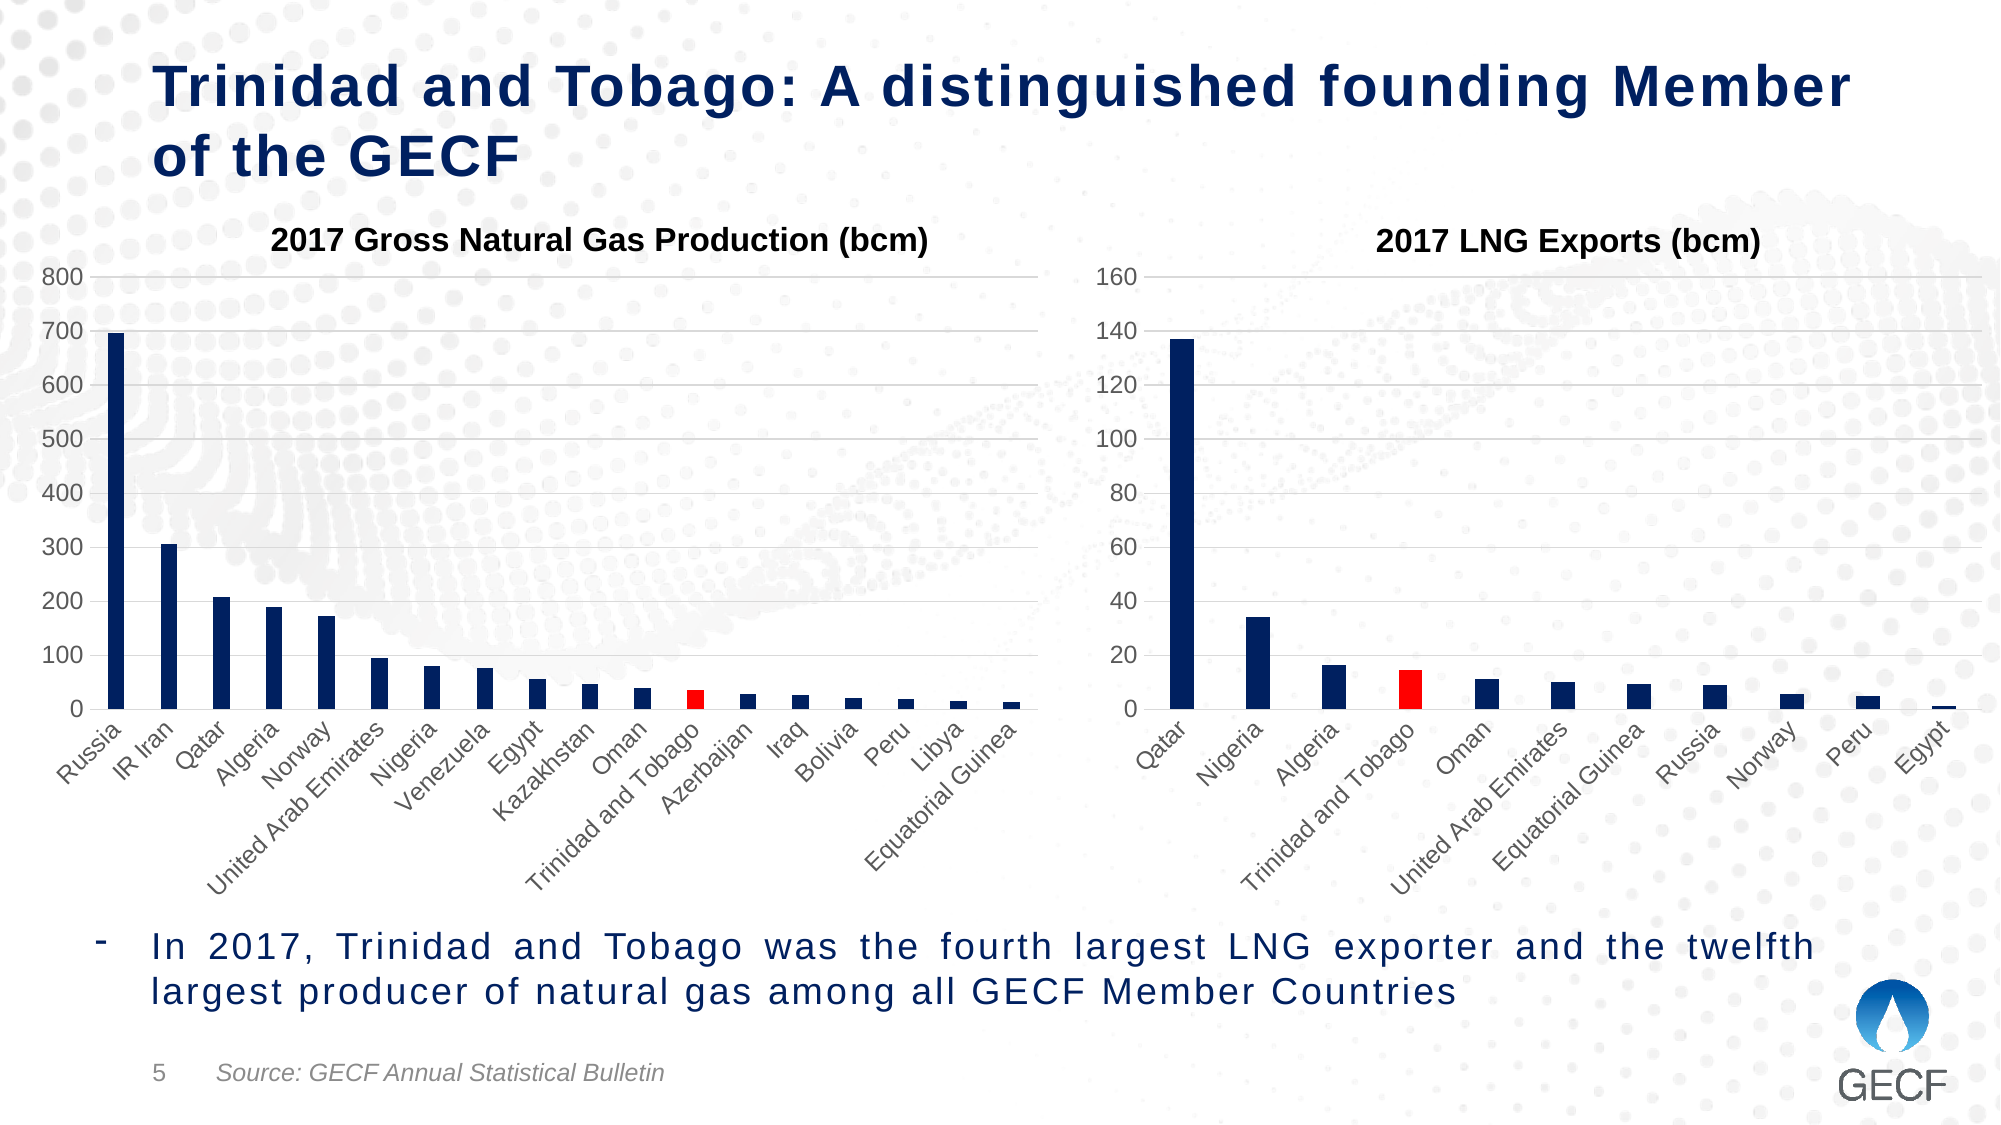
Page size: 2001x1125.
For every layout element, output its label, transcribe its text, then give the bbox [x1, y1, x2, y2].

text_box In 2017, Trinidad and Tobago was the fourth largest LNG exporter and the twelfth largest producer of natural gas among all GECF Member Countries [79, 915, 1835, 1020]
picture [1822, 971, 1958, 1112]
text_box 2017 LNG Exports (bcm) [1190, 211, 1947, 250]
text_box 2017 Gross Natural Gas Production (bcm) [221, 211, 979, 250]
chart [20, 250, 1059, 916]
chart [1077, 250, 2000, 916]
slide_number 5 [137, 1041, 588, 1102]
title Trinidad and Tobago: A distinguished founding Member of the GECF [137, 45, 1947, 192]
text_box Source: GECF Annual Statistical Bulletin [200, 1048, 1001, 1095]
